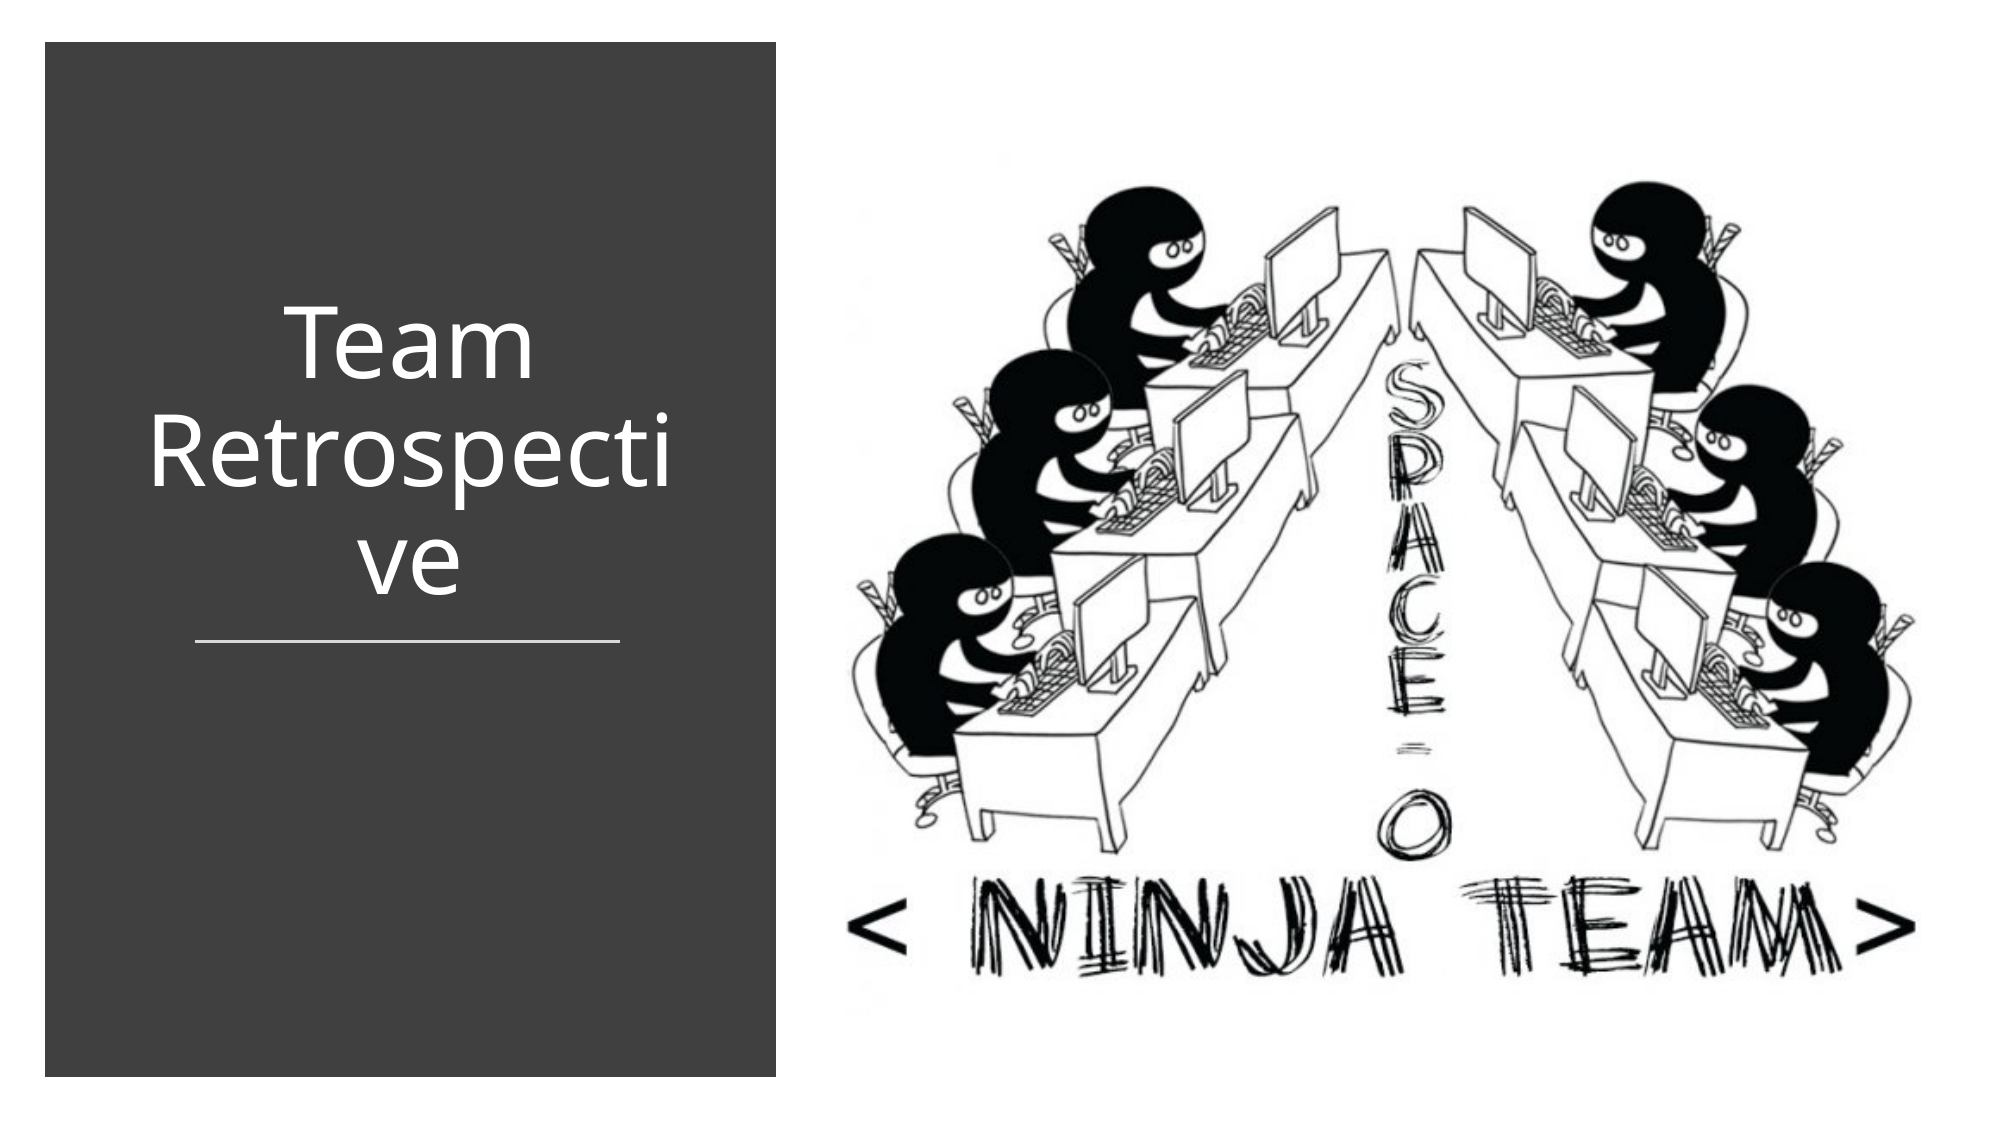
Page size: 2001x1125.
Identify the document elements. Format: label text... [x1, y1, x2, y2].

picture [845, 111, 1921, 1015]
title Team Retrospective [110, 149, 711, 624]
text_box [54, 52, 767, 1067]
